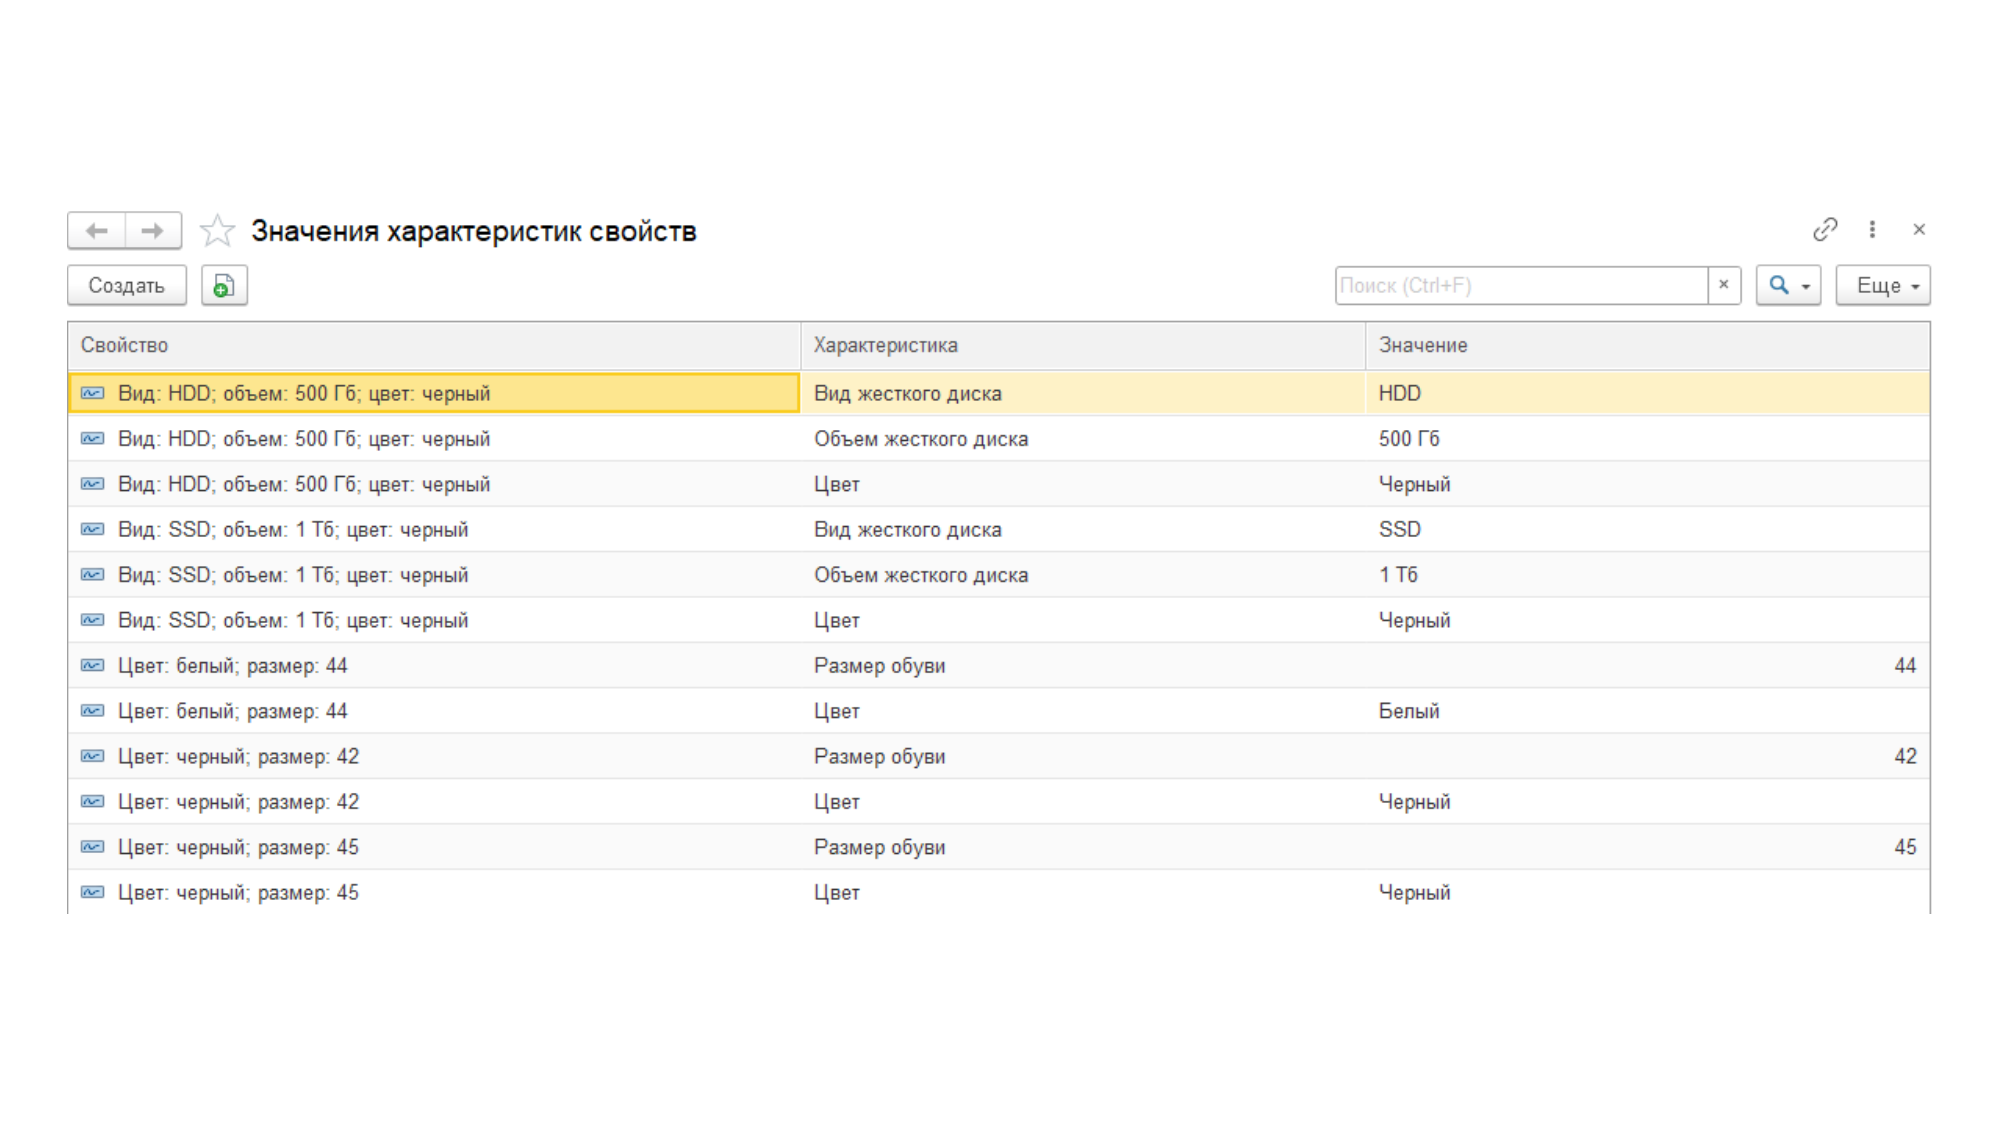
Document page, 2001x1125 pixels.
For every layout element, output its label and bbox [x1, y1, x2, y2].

picture [67, 210, 1933, 915]
